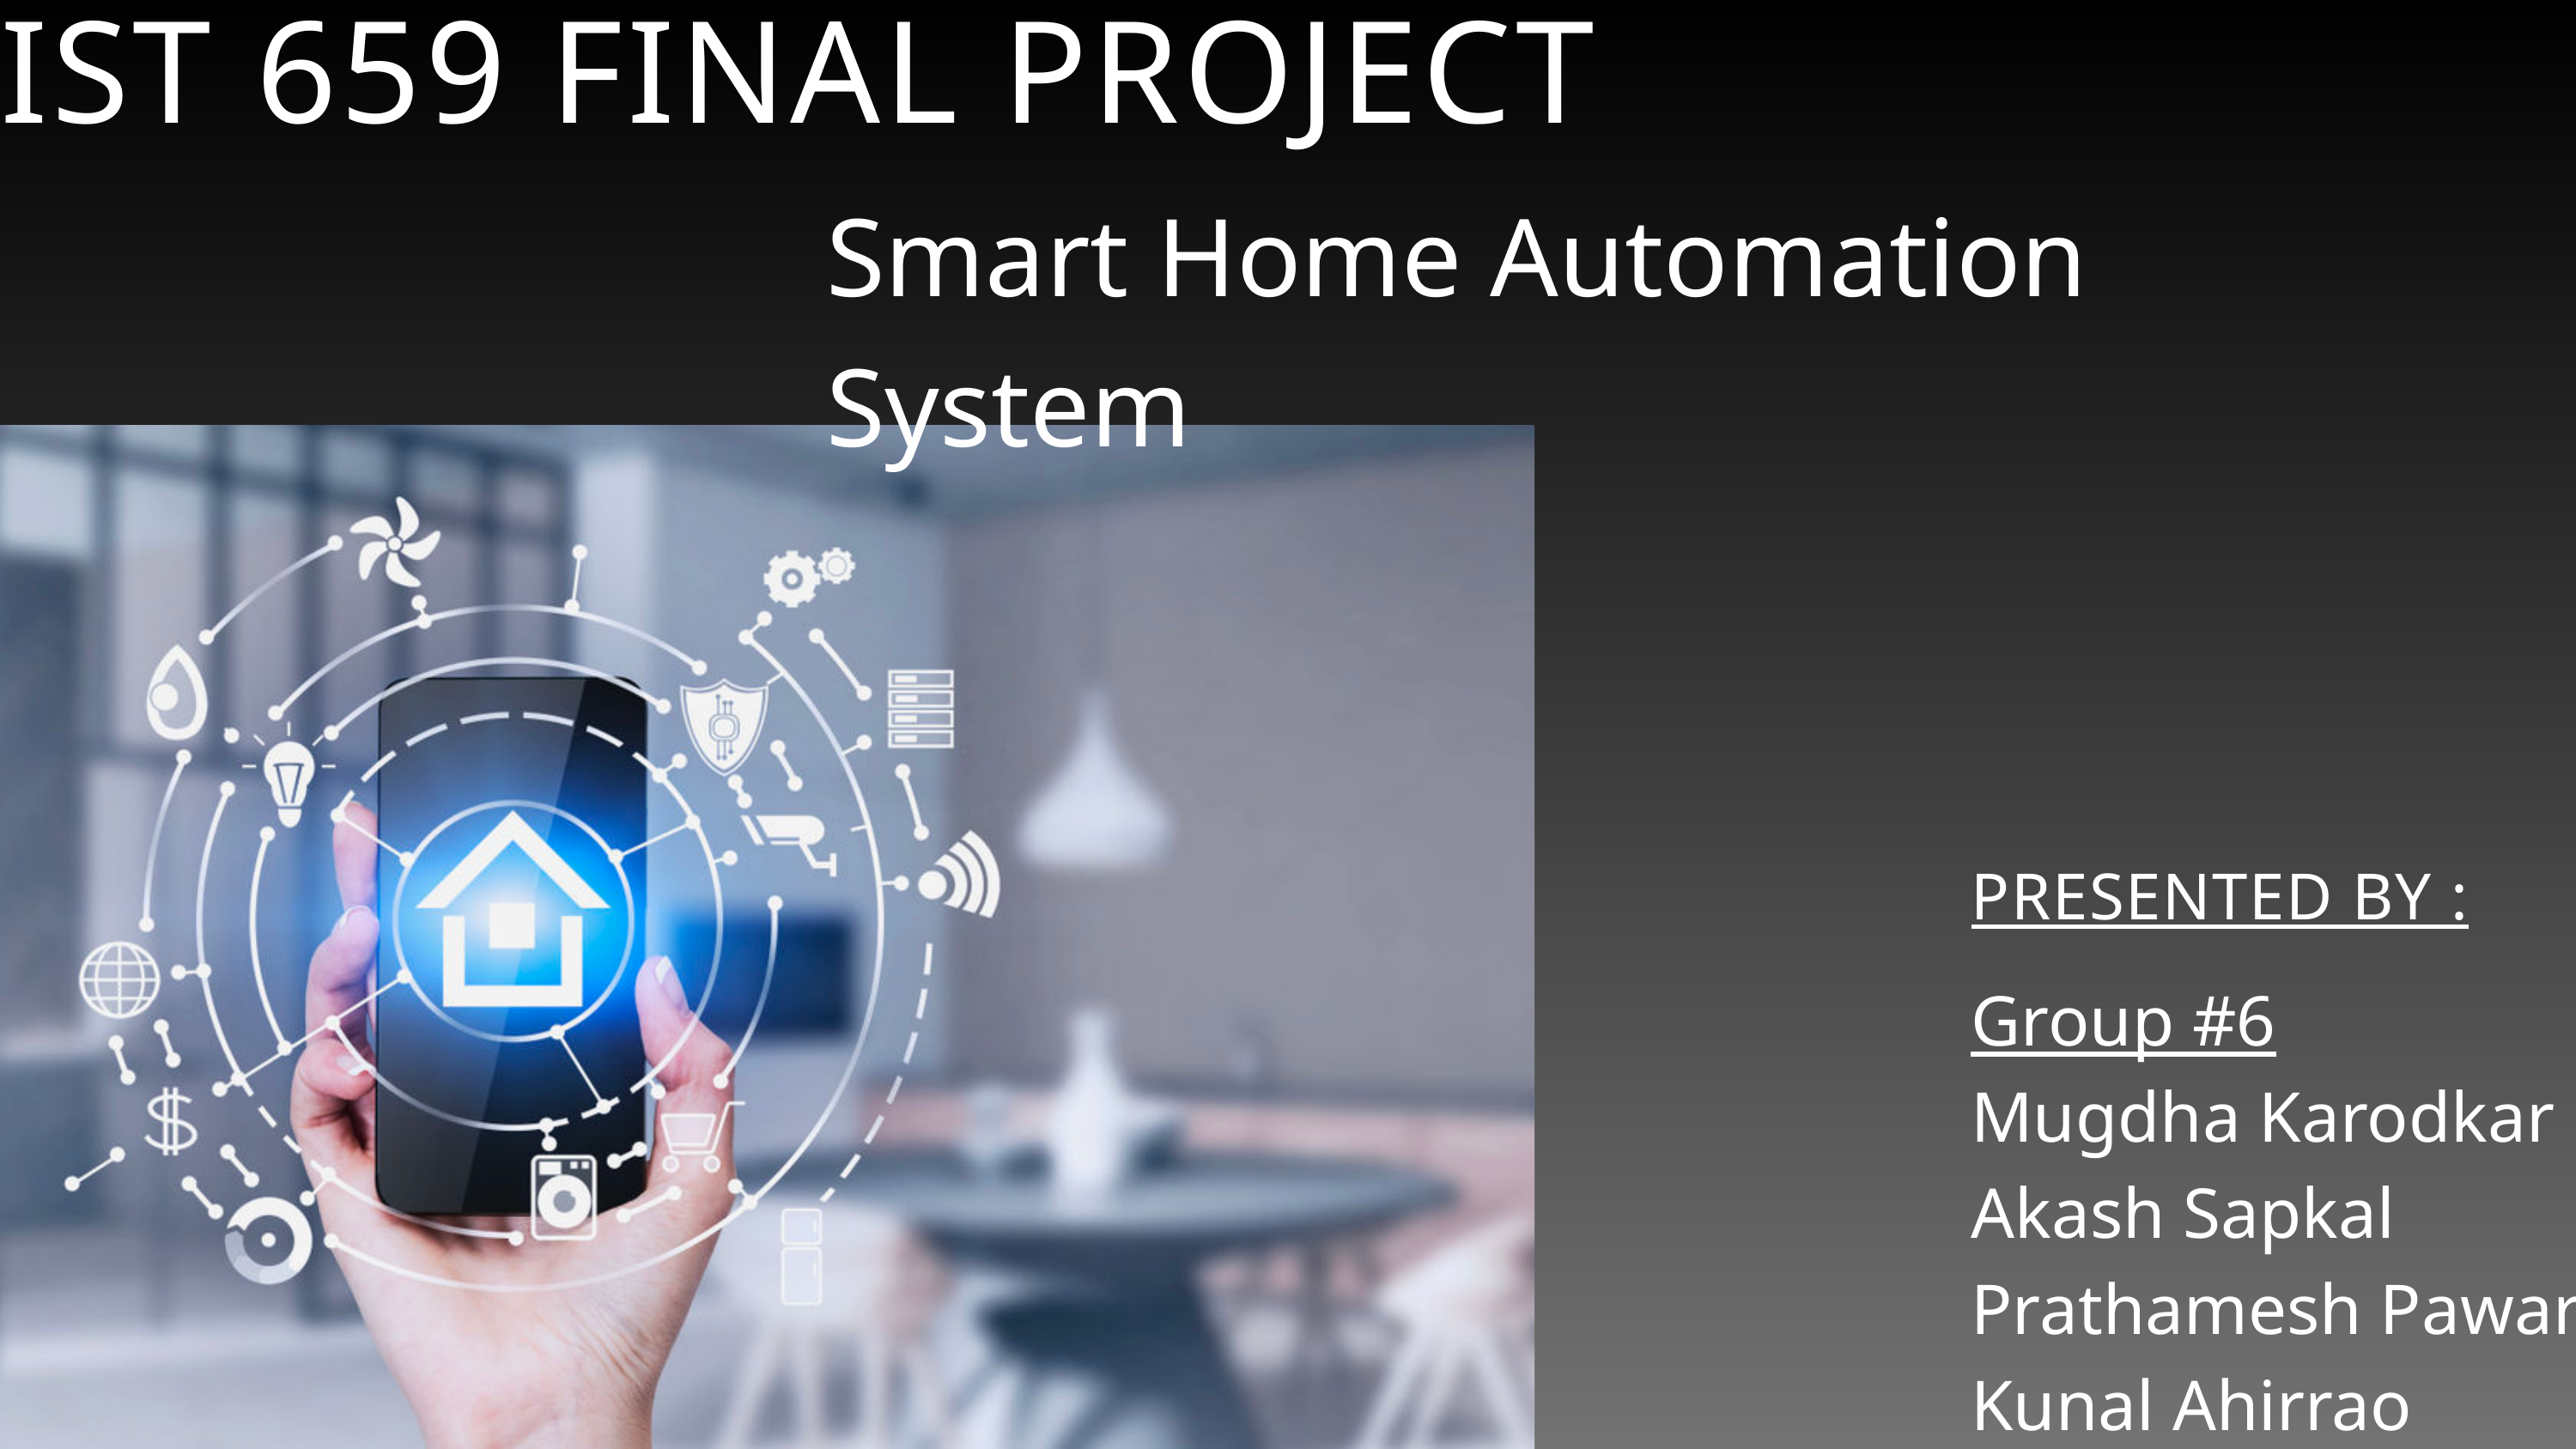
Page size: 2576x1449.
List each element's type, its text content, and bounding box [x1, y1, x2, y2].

text_box PRESENTED BY : [1971, 856, 2576, 933]
text_box IST 659 FINAL PROJECT [0, 0, 2067, 152]
text_box Group #6 Mugdha Karodkar Akash Sapkal Prathamesh Pawar Kunal Ahirrao [1971, 963, 2576, 1445]
text_box [0, 425, 1535, 1449]
text_box Smart Home Automation System [826, 167, 2385, 469]
